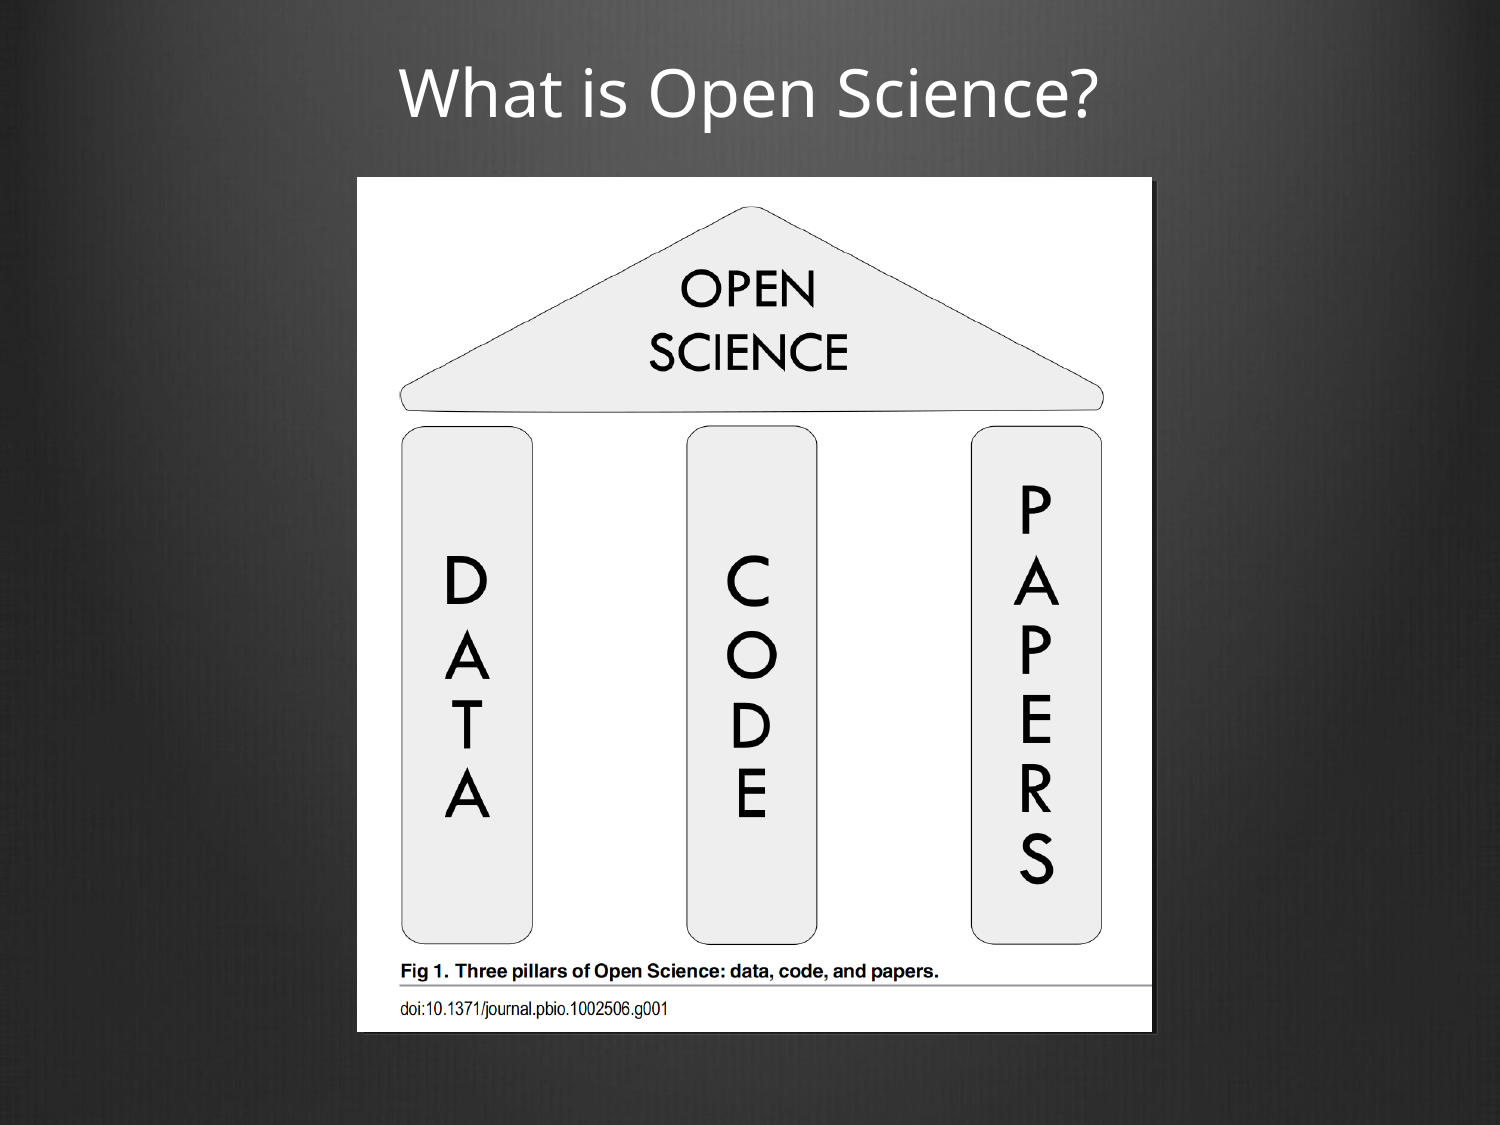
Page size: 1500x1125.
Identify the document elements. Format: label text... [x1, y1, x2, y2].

picture [0, 0, 1500, 1125]
title What is Open Science? [112, 19, 1388, 163]
